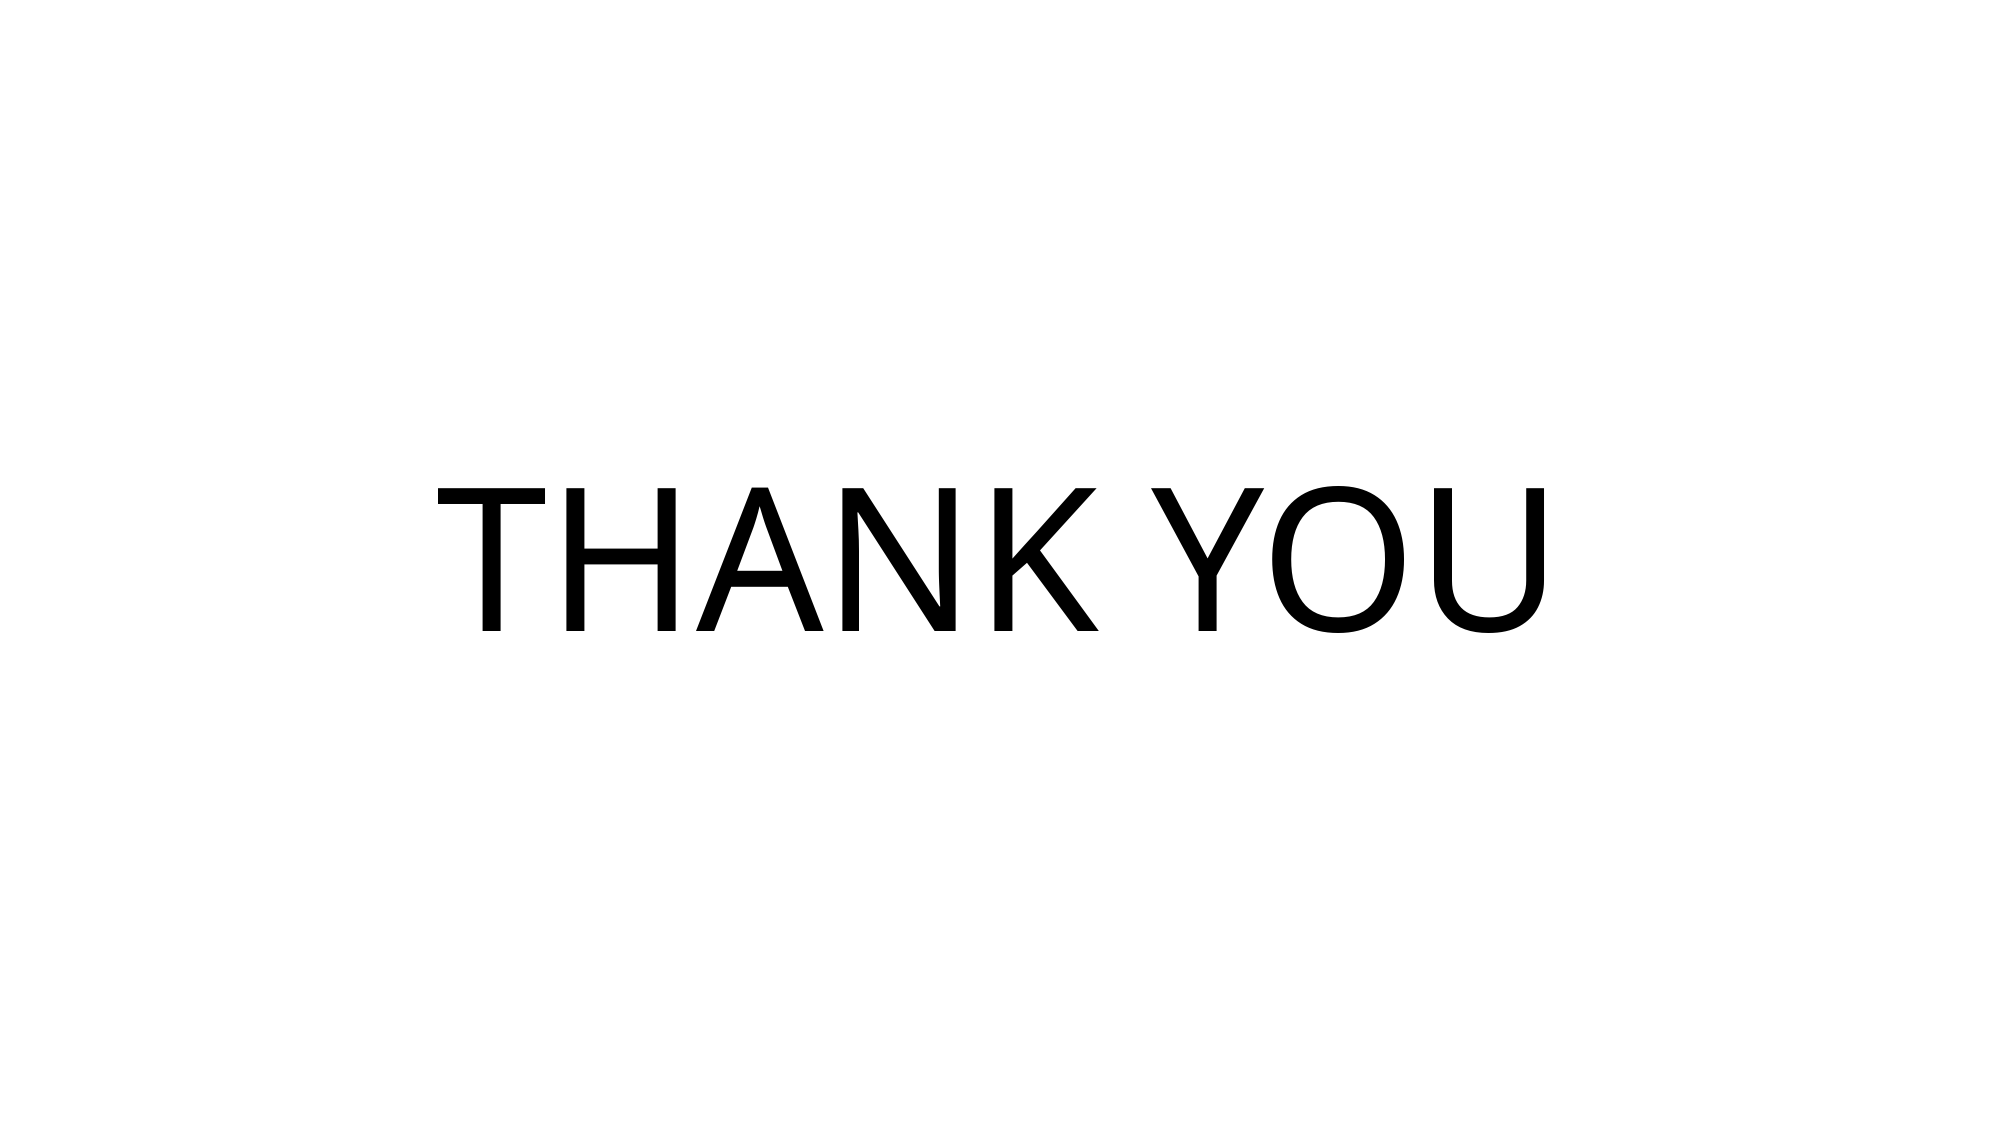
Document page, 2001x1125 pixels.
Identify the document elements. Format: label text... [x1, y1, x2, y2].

title THANK YOU [137, 59, 1863, 1074]
